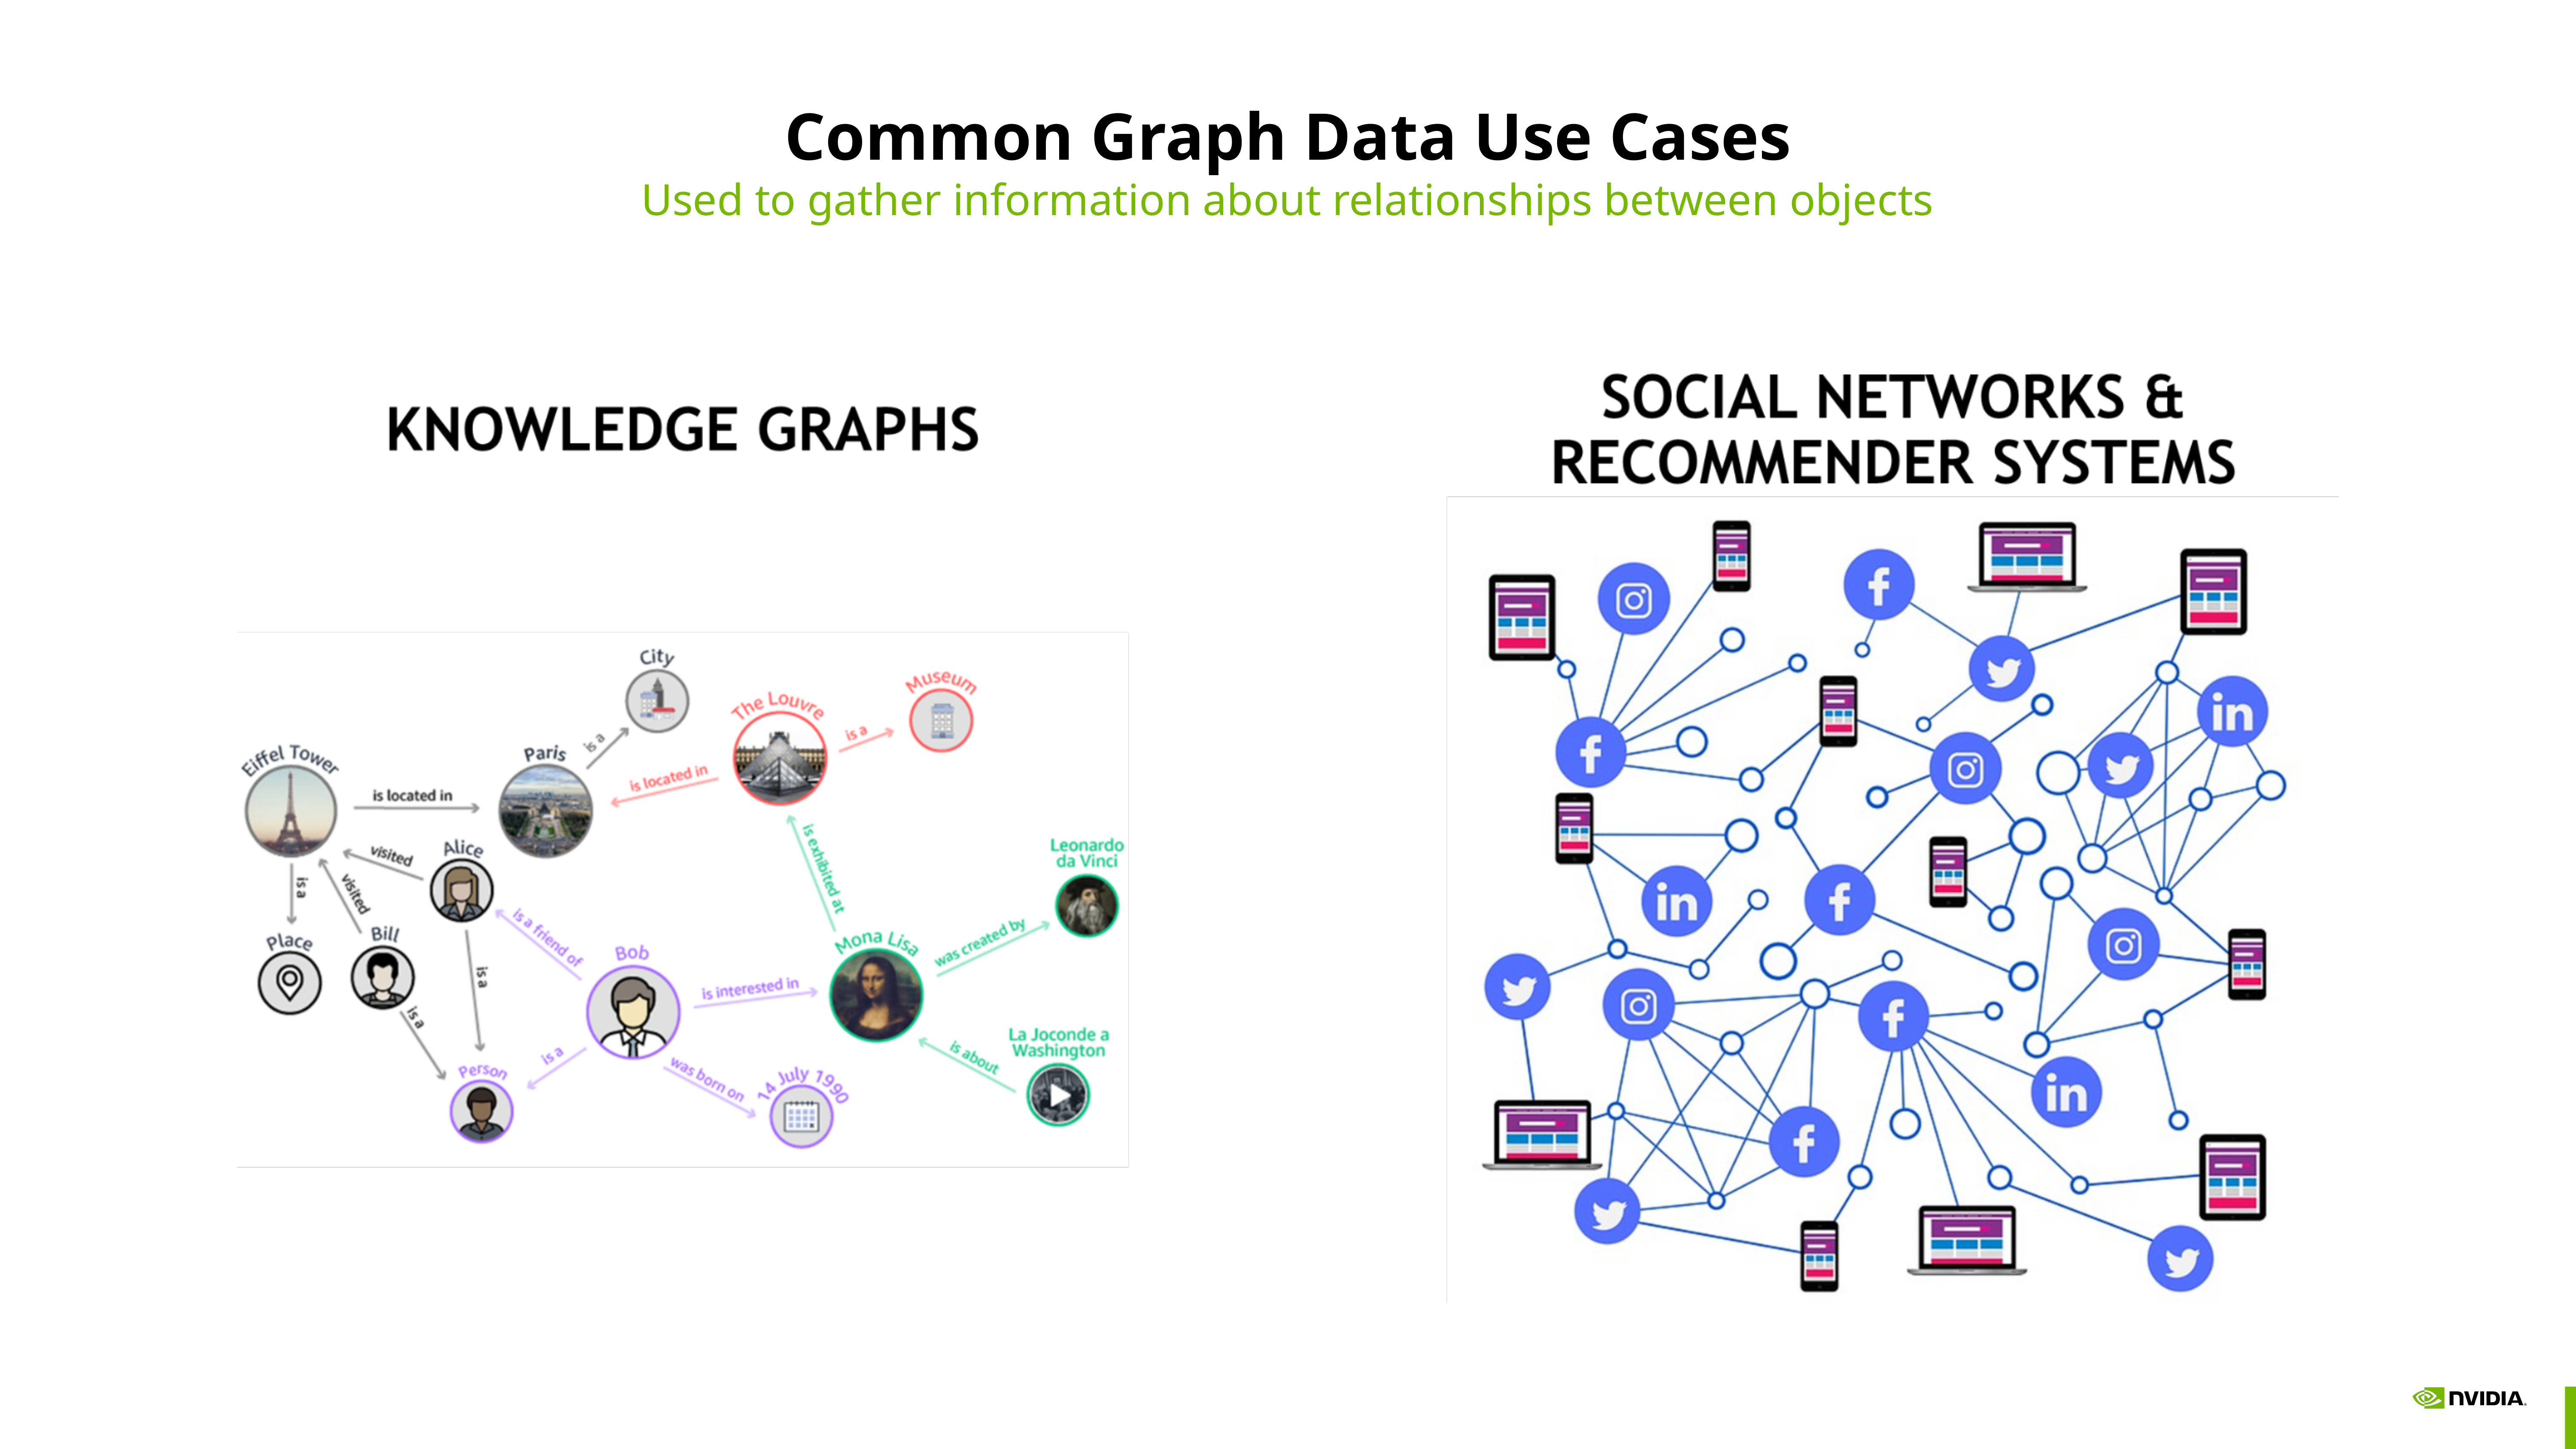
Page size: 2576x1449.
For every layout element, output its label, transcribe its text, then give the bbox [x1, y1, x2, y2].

picture [2399, 1373, 2540, 1422]
title Common Graph Data Use Cases [177, 0, 2399, 177]
list Used to gather information about relationships between objects [177, 177, 2399, 274]
picture [237, 341, 2339, 1303]
